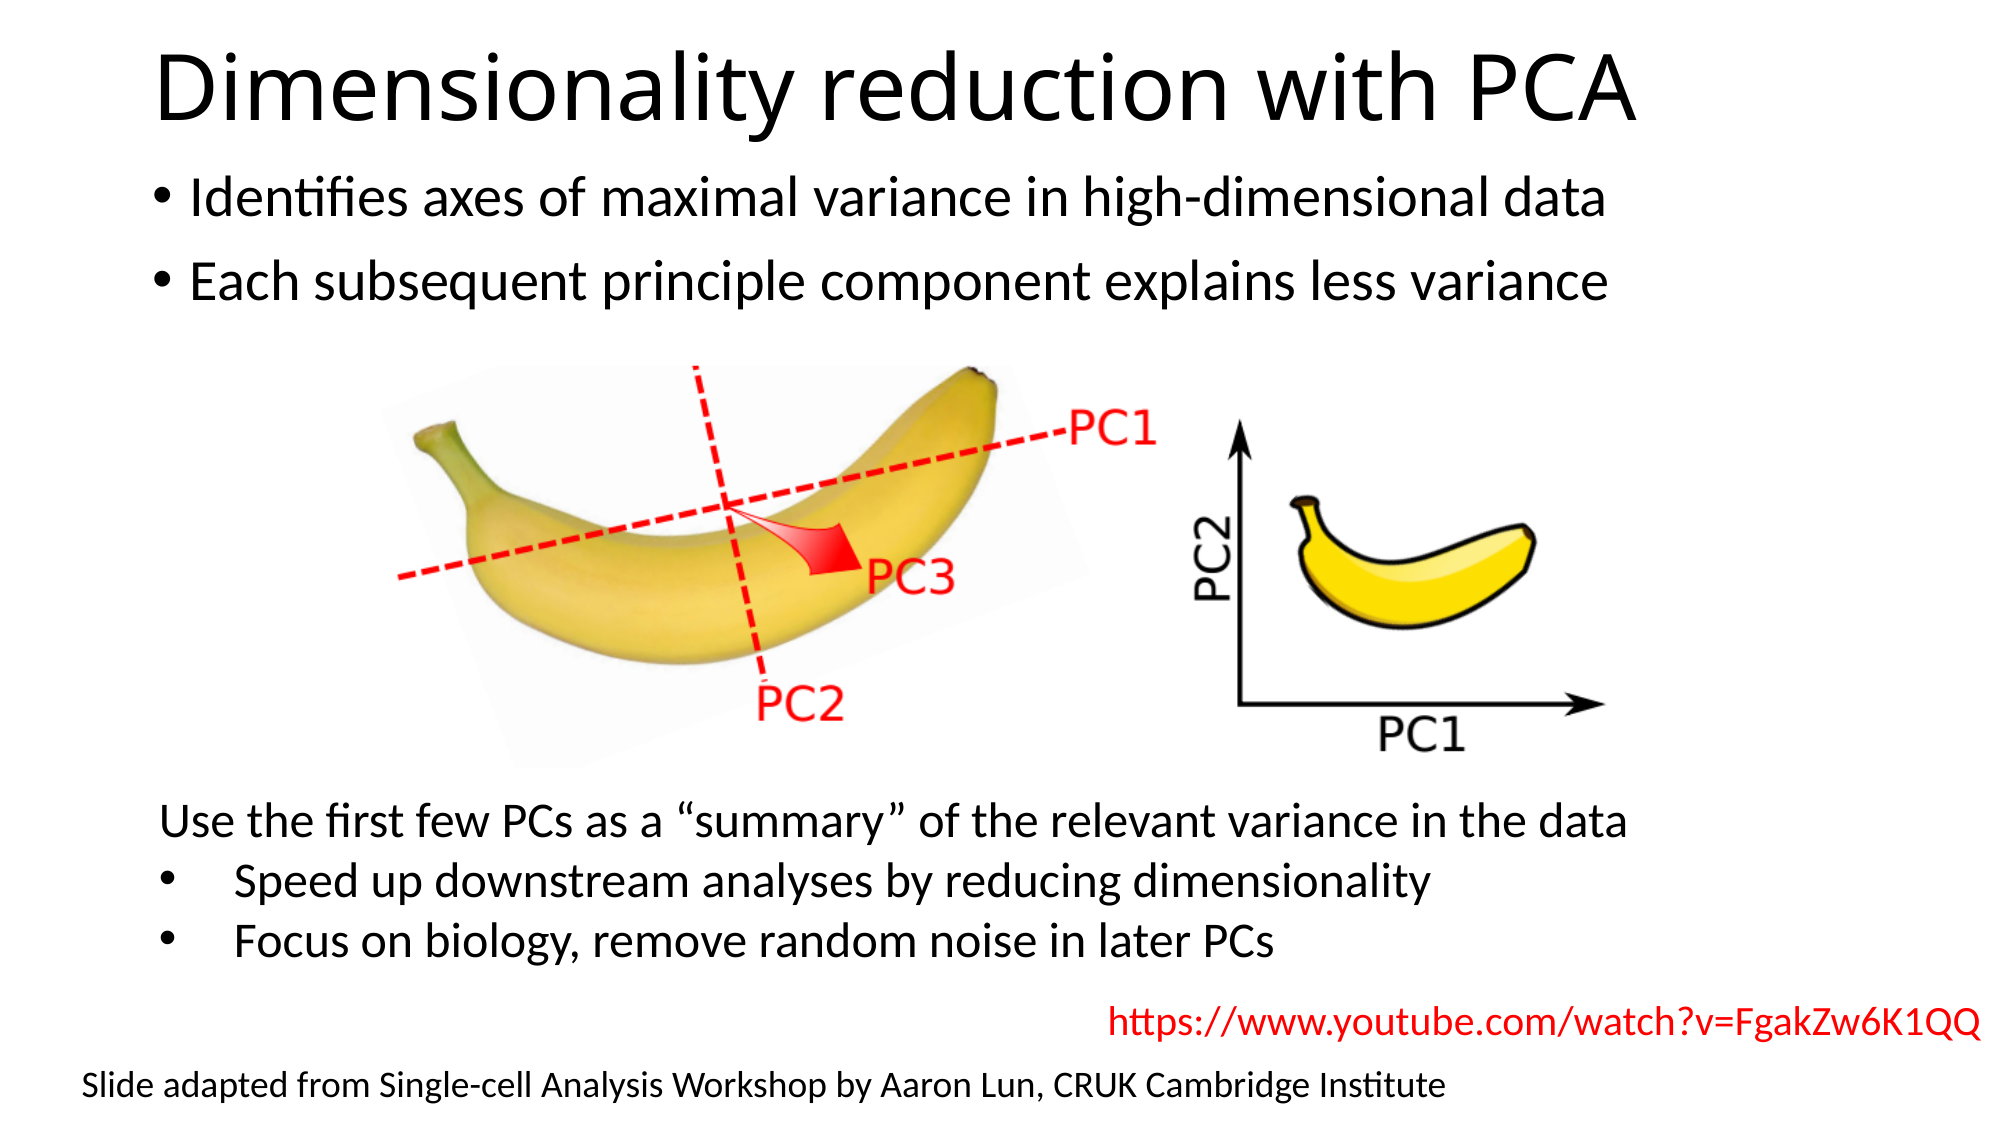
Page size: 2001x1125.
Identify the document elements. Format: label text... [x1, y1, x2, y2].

text_box Slide adapted from Single-cell Analysis Workshop by Aaron Lun, CRUK Cambridge Institute [66, 1053, 1464, 1113]
text_box https://www.youtube.com/watch?v=FgakZw6K1QQ [1092, 986, 1996, 1051]
text_box Use the first few PCs as a “summary” of the relevant variance in the data Speed up downstream analyses by reducing dimensionality Focus on biology, remove random noise in later PCs [144, 779, 1644, 975]
title Dimensionality reduction with PCA [137, 0, 1863, 158]
picture [377, 337, 1623, 772]
list Identifies axes of maximal variance in high-dimensional data Each subsequent principle component explains less variance [137, 158, 1863, 873]
